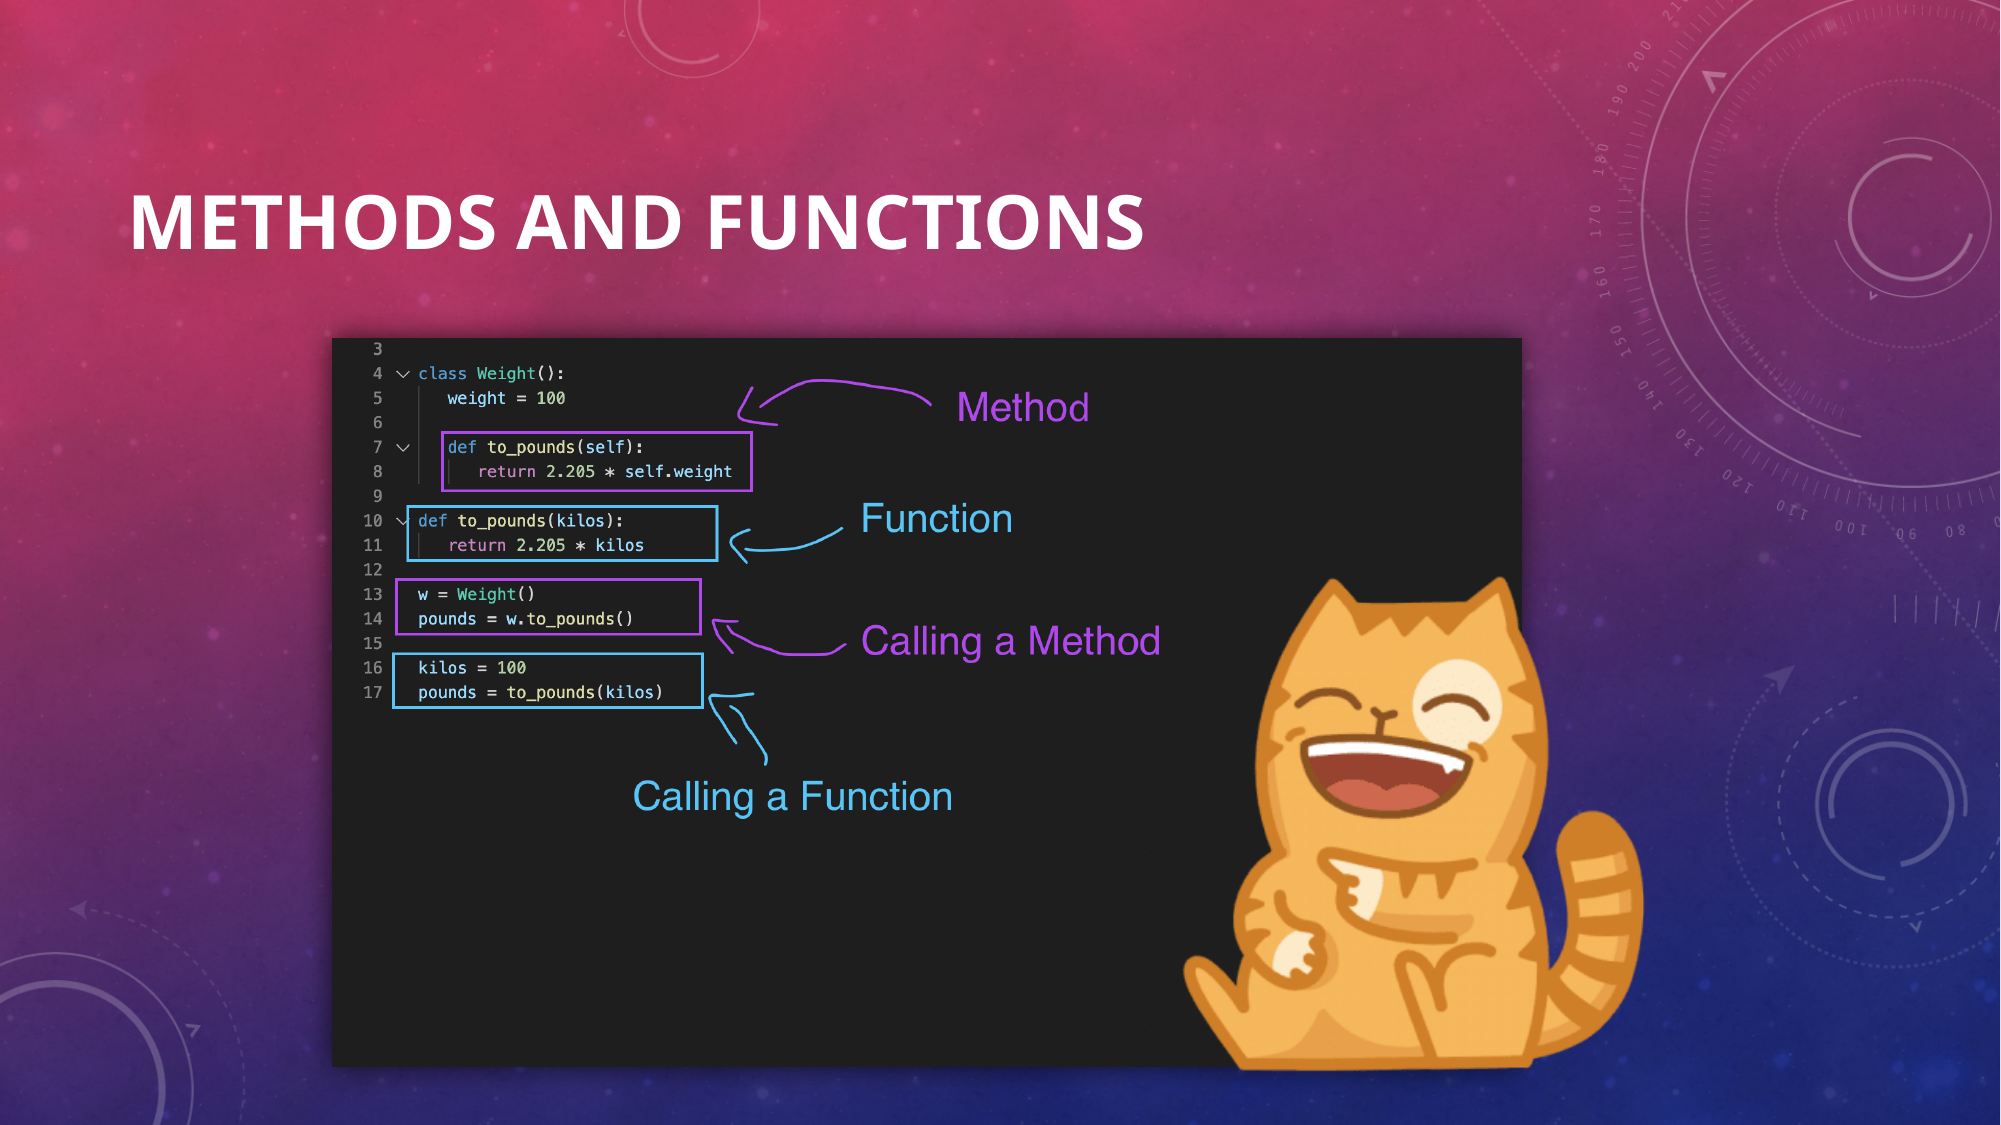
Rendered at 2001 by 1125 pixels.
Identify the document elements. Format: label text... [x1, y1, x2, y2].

title Methods and Functions [112, 99, 1775, 339]
picture [0, 0, 2001, 1125]
